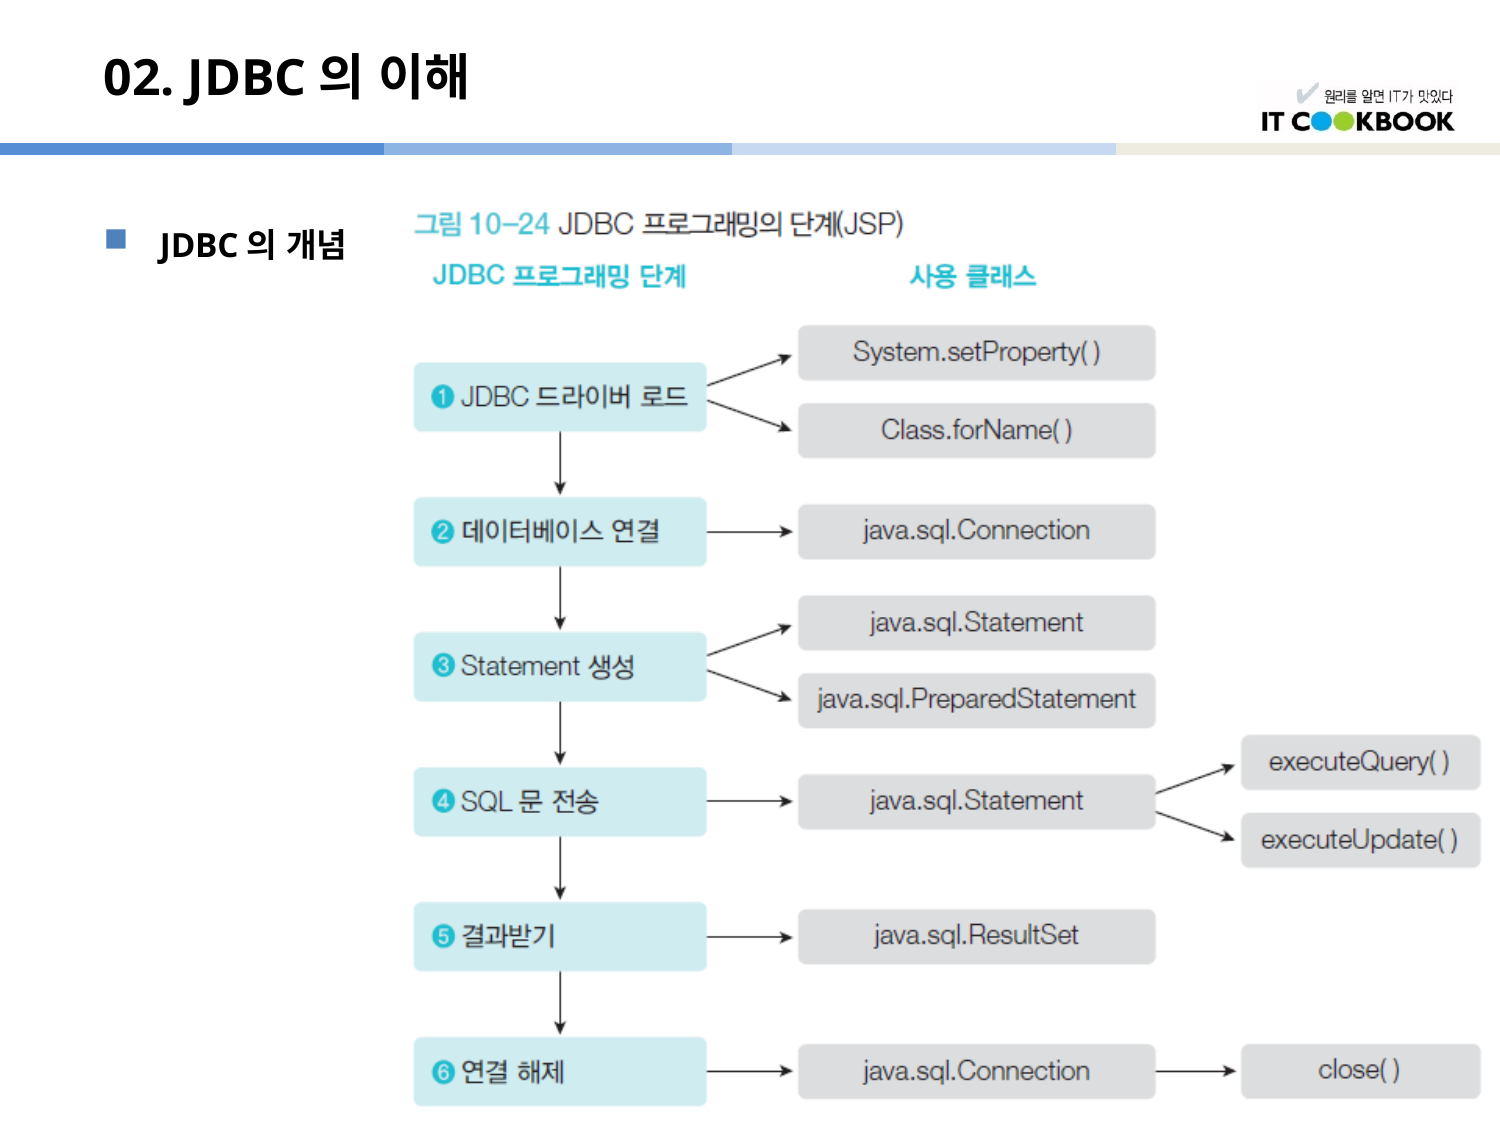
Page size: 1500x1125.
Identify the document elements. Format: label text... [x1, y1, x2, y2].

title 02. JDBC의 이해 [88, 30, 1211, 121]
picture [404, 207, 1489, 1110]
list JDBC의 개념 [88, 196, 1436, 280]
picture [1257, 79, 1458, 133]
